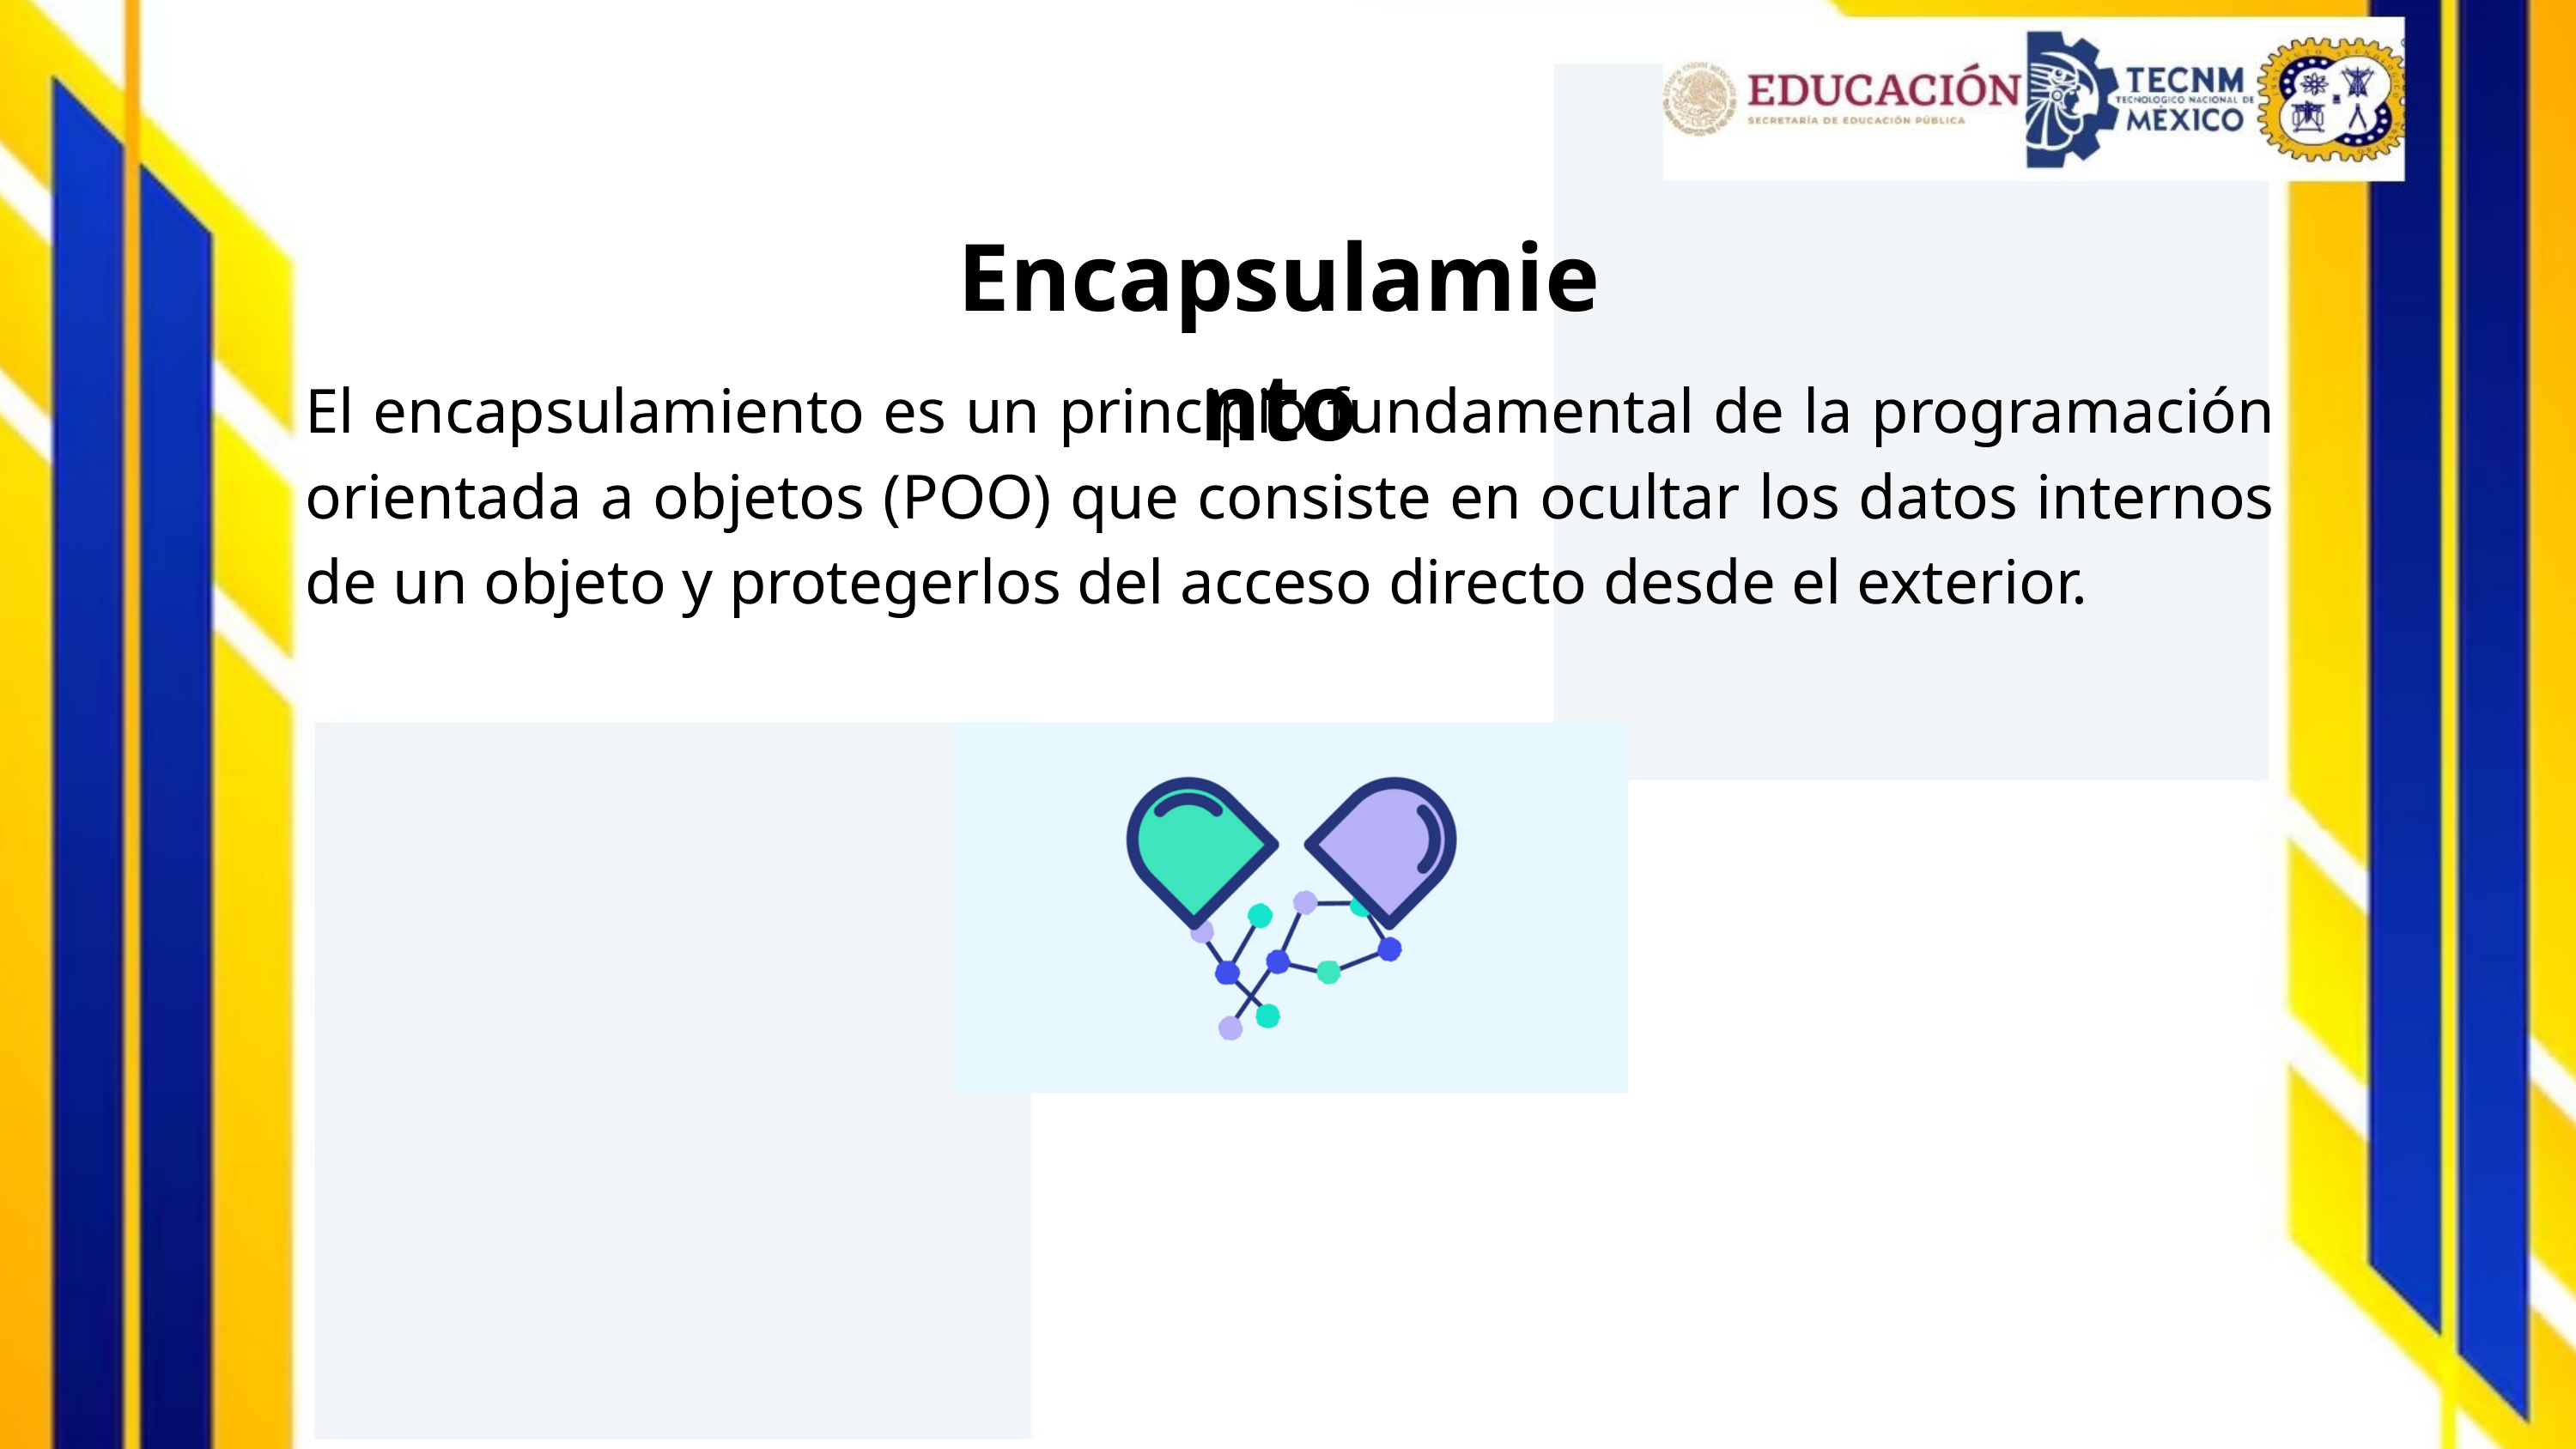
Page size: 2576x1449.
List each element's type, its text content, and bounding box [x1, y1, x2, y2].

text_box [0, 0, 2576, 1449]
text_box Encapsulamiento [954, 199, 1604, 460]
text_box [954, 723, 1628, 1093]
text_box El encapsulamiento es un principio fundamental de la programación orientada a objetos (POO) que consiste en ocultar los datos internos de un objeto y protegerlos del acceso directo desde el exterior. [305, 361, 2277, 616]
